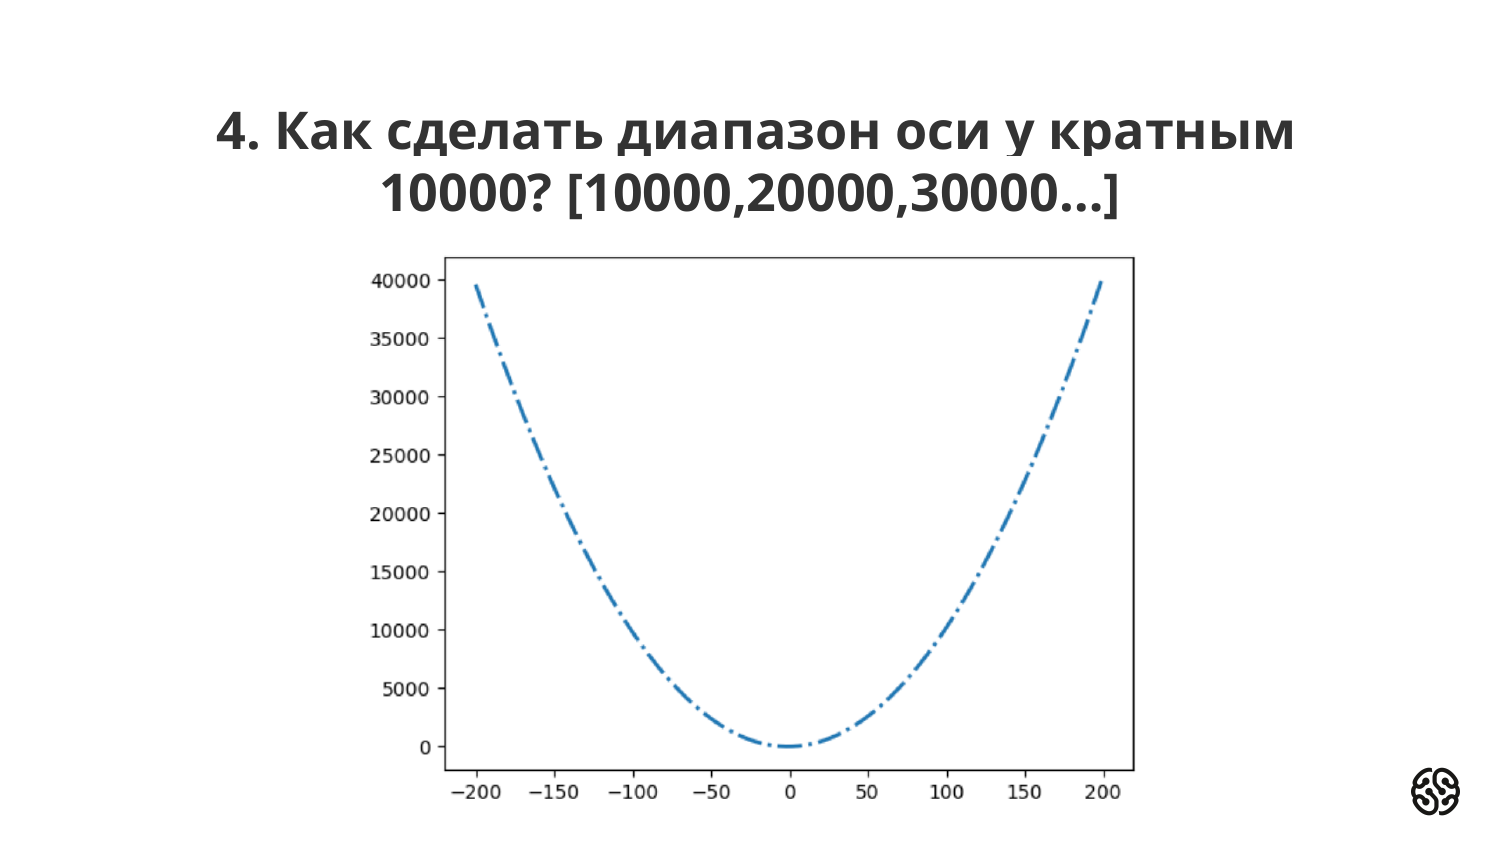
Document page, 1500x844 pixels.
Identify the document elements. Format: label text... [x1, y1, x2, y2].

picture [1411, 767, 1460, 816]
picture [339, 219, 1206, 812]
title 4. Как сделать диапазон оси y кратным 10000? [10000,20000,30000…] [153, 56, 1347, 264]
